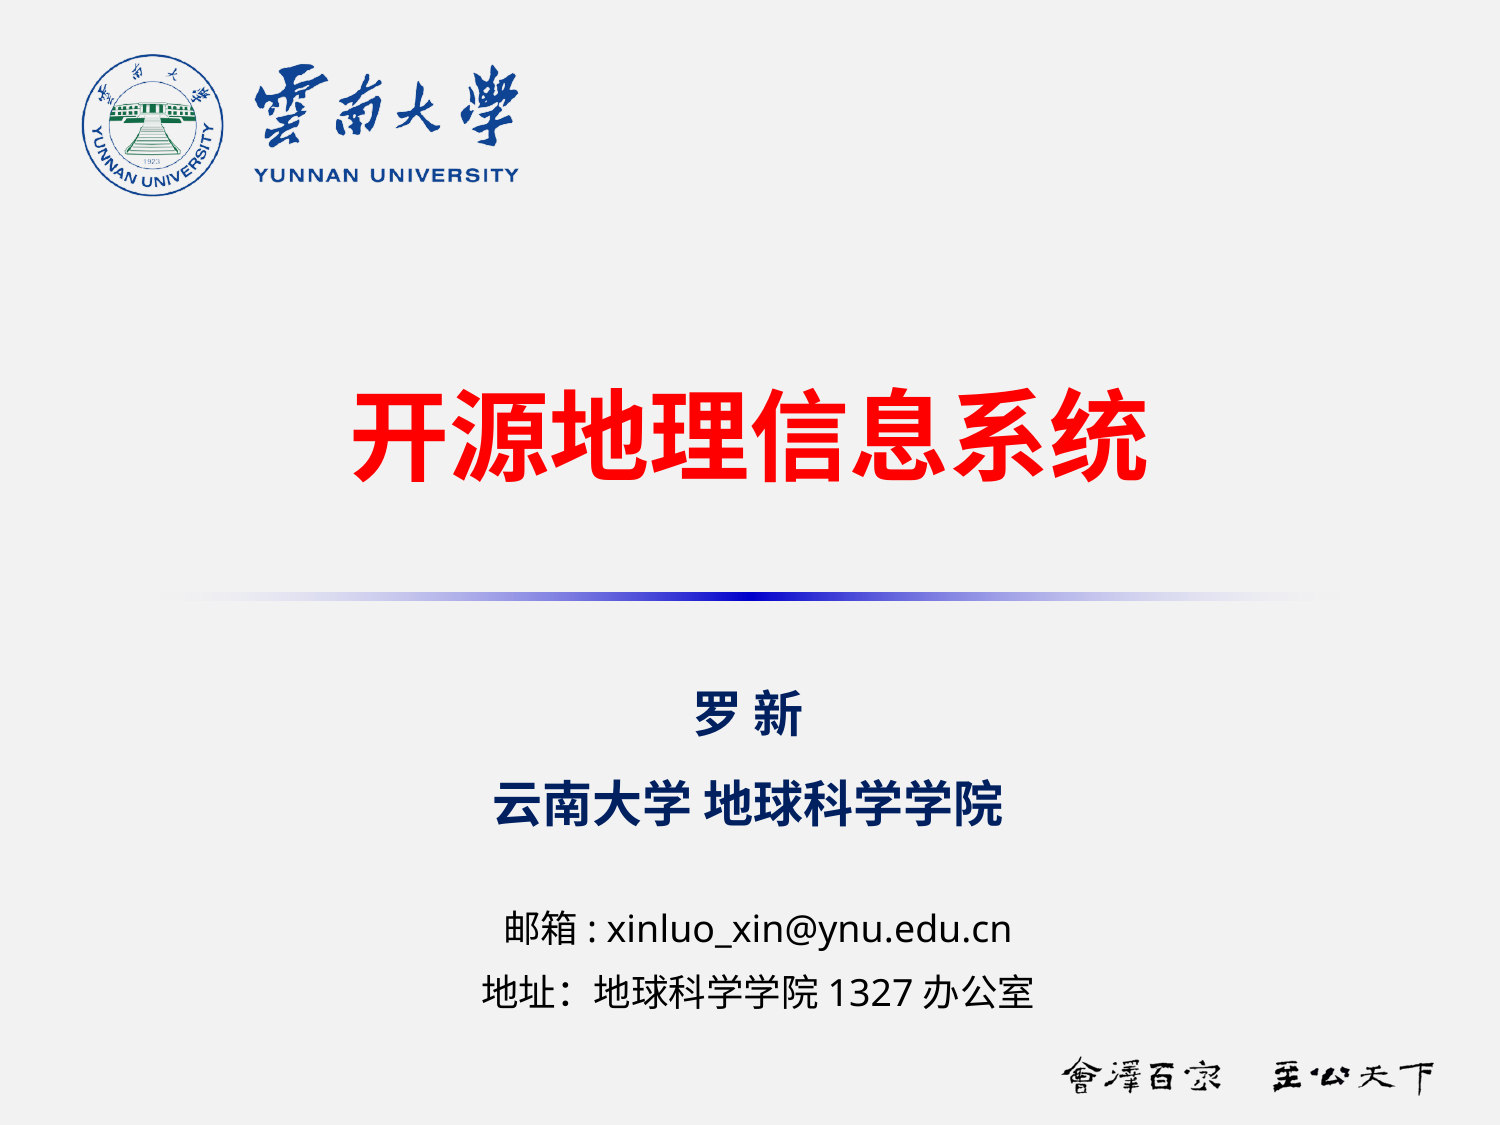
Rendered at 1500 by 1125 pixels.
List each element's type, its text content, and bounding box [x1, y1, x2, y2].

picture [70, 39, 542, 207]
text_box [129, 592, 1370, 601]
text_box 罗 新 云南大学 地球科学学院 [25, 644, 1471, 882]
text_box 开源地理信息系统 [52, 276, 1447, 591]
picture [1010, 1026, 1500, 1125]
text_box 邮箱: xinluo_xin@ynu.edu.cn 地址：地球科学学院1327办公室 [50, 897, 1466, 1022]
